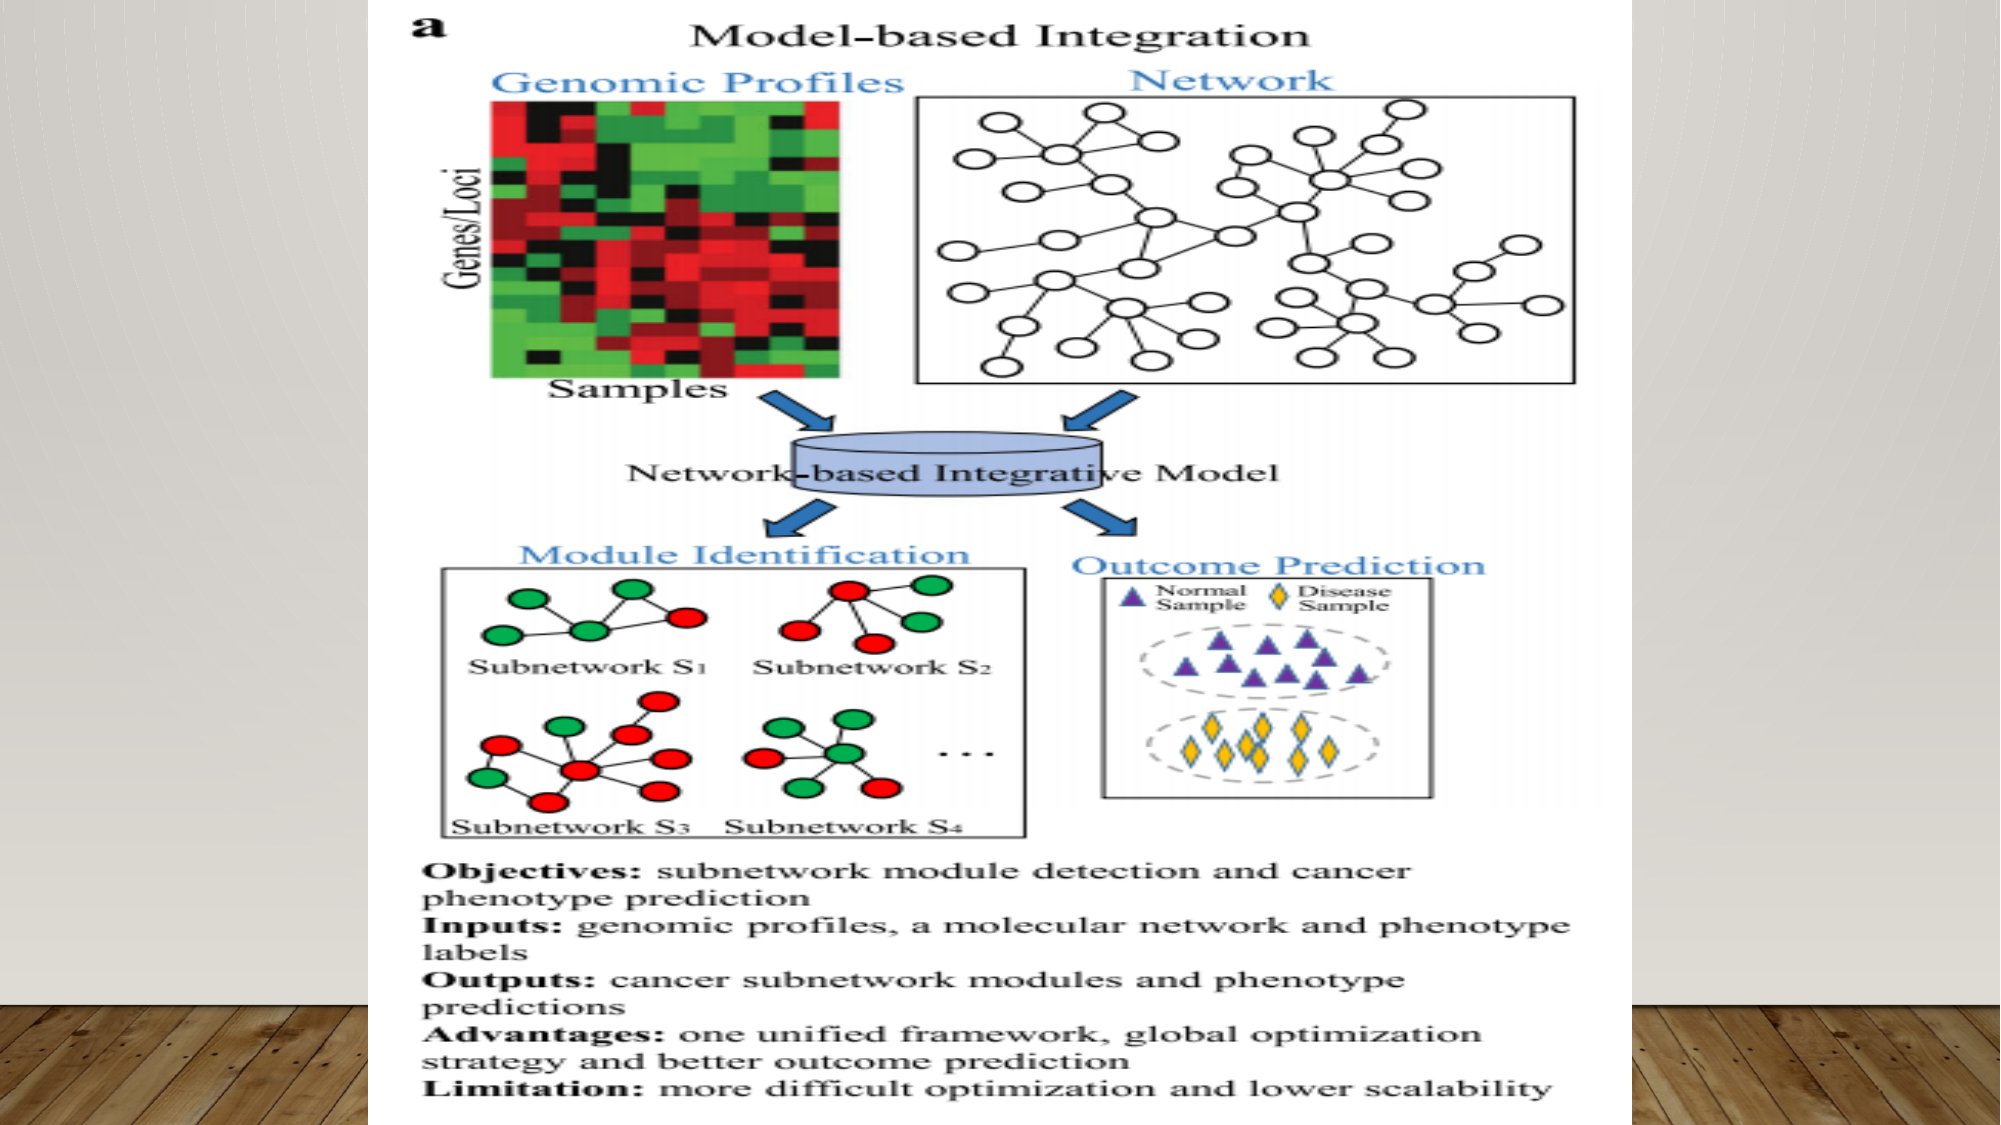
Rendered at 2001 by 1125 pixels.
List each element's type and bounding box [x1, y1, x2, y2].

picture [0, 1005, 368, 1125]
list [368, 0, 1632, 1125]
picture [1632, 1005, 2000, 1125]
